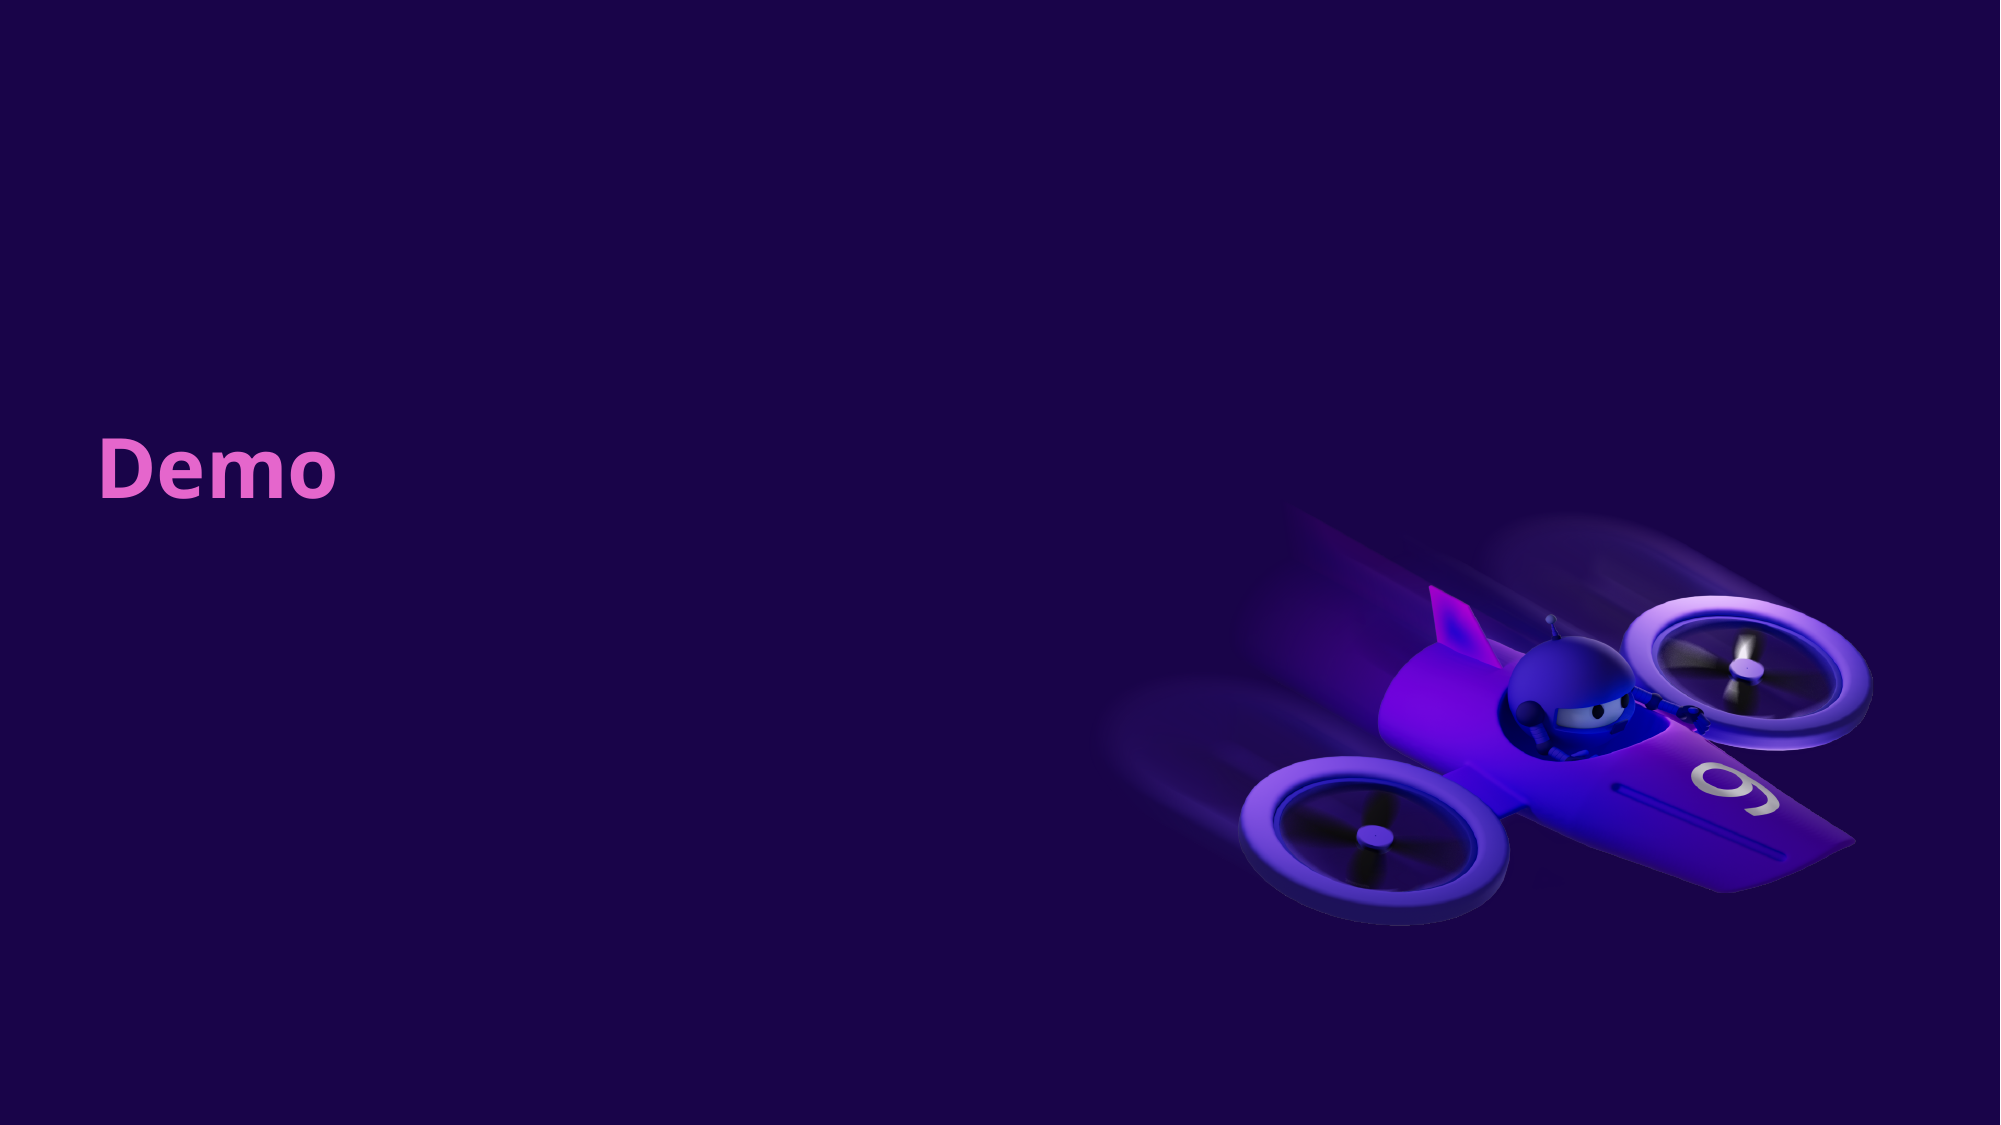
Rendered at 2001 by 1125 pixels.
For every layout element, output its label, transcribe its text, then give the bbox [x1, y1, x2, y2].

picture [1058, 499, 1905, 926]
title Demo [95, 359, 1140, 500]
